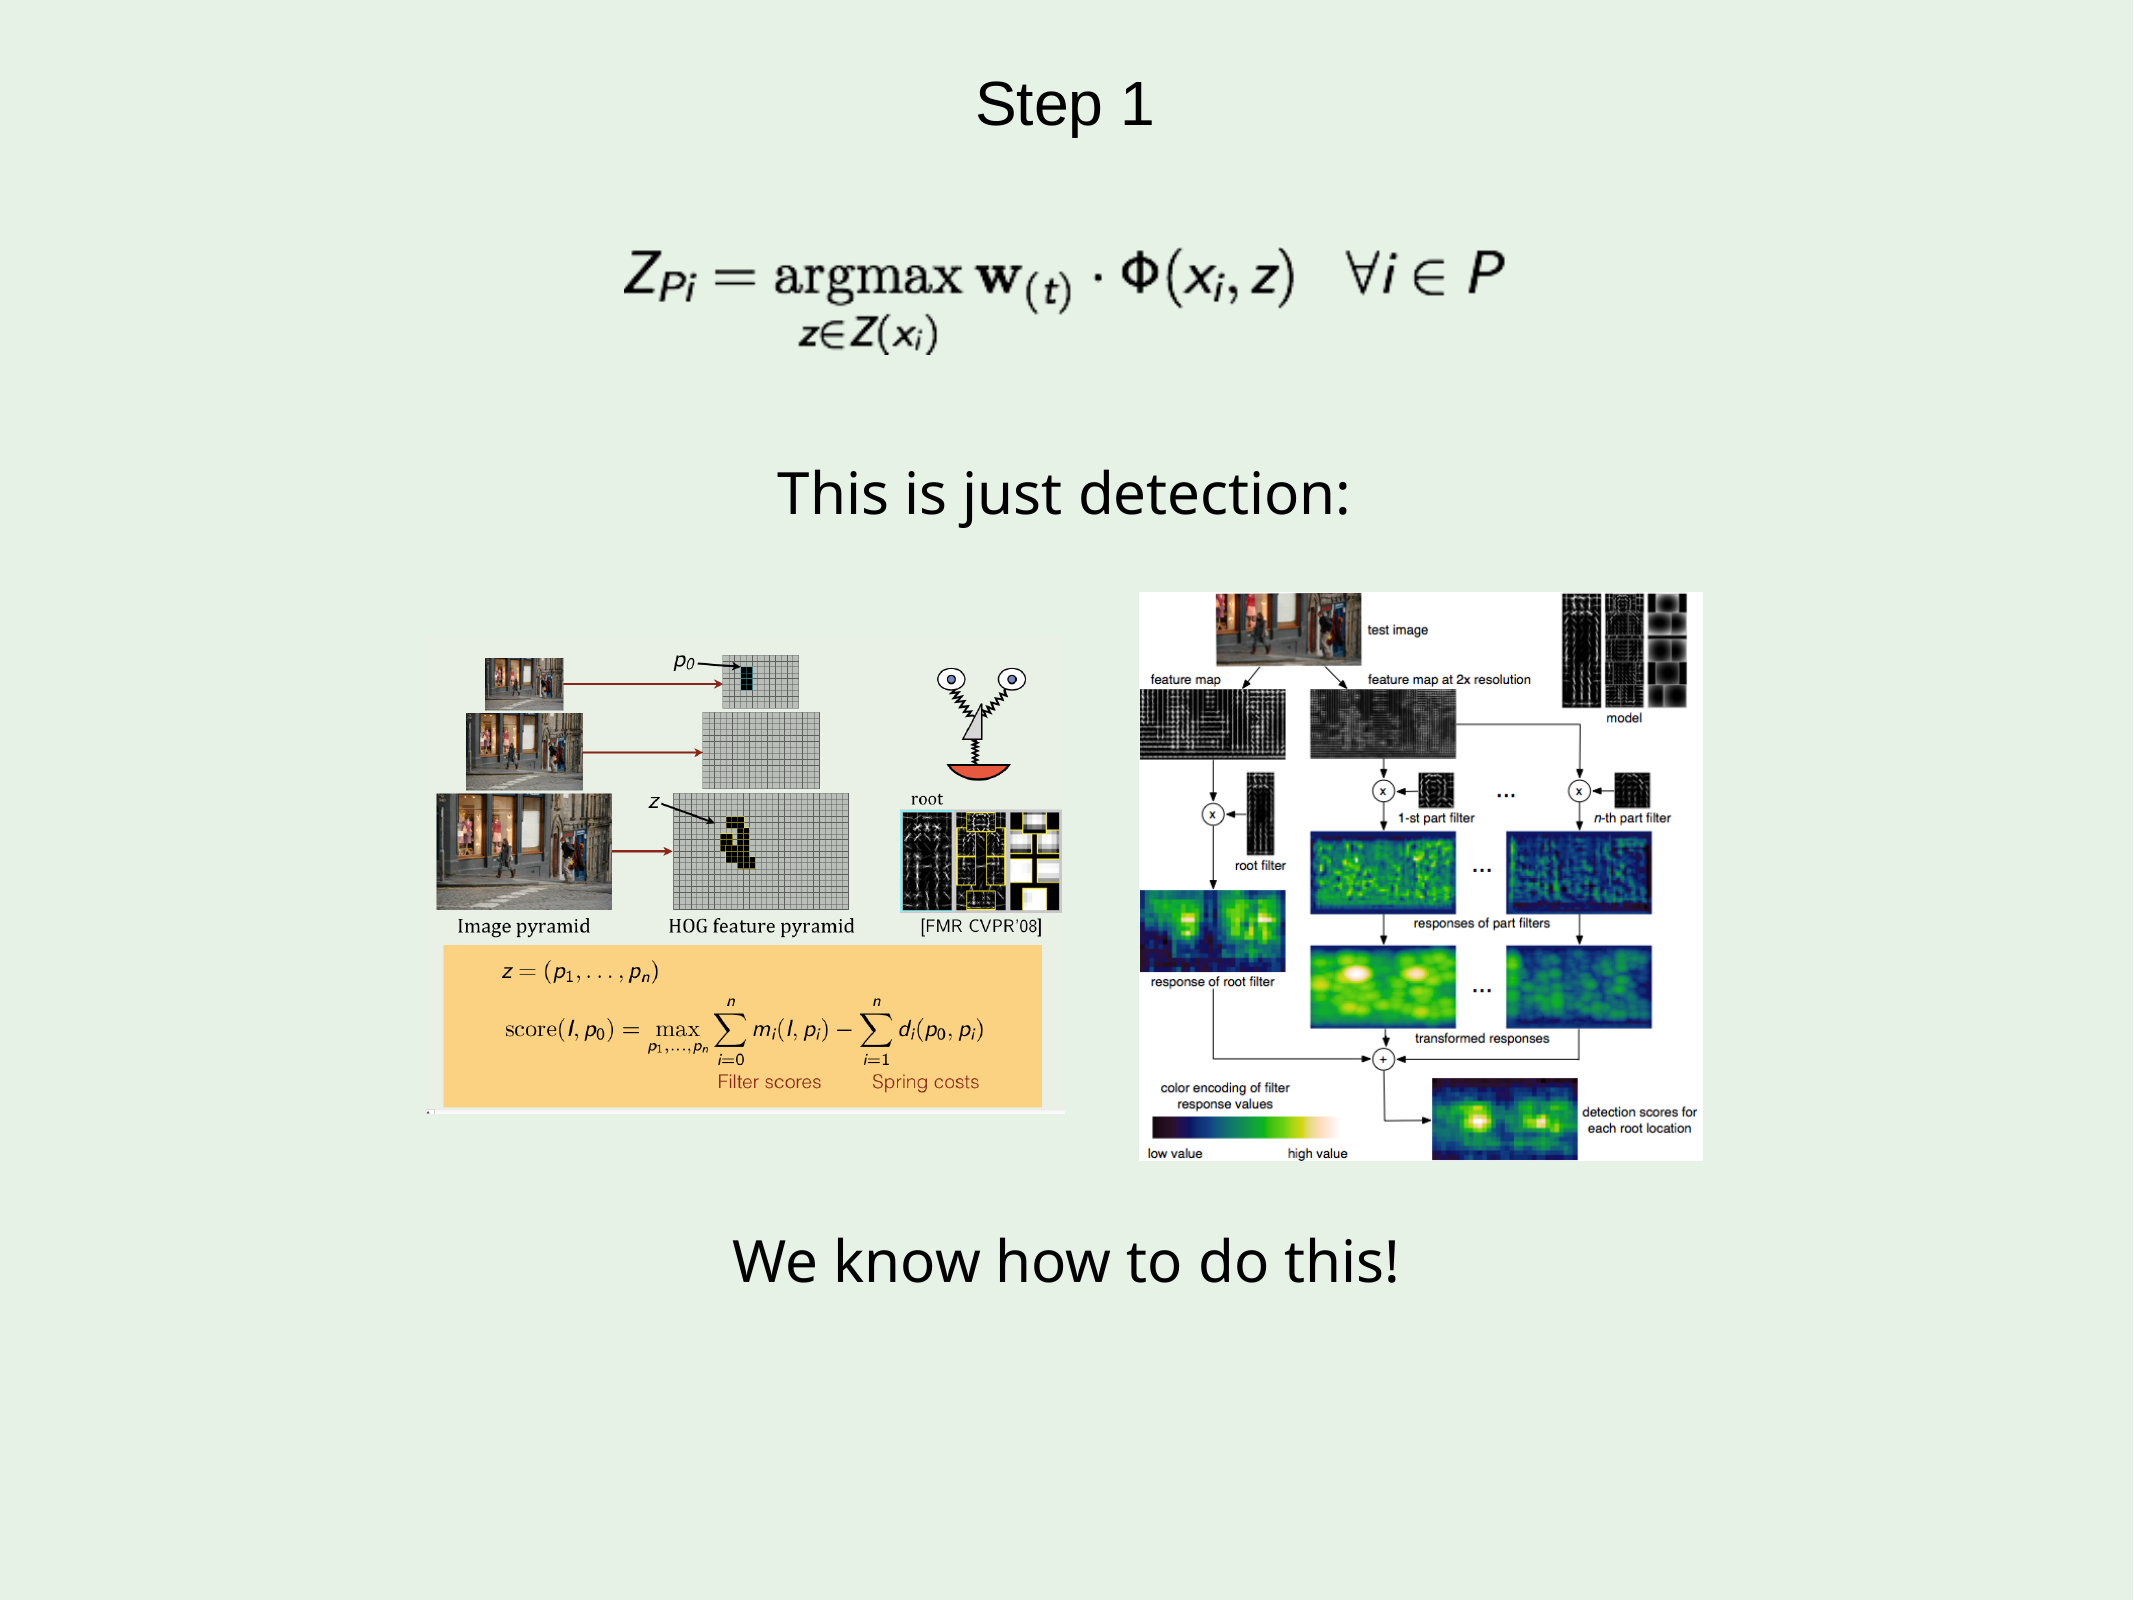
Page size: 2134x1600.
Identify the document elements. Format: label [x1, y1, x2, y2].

picture [624, 247, 1507, 355]
text_box [771, 450, 1358, 533]
picture [1139, 592, 1703, 1161]
text_box [726, 1217, 1407, 1300]
text_box [968, 56, 1162, 144]
picture [426, 636, 1065, 1115]
